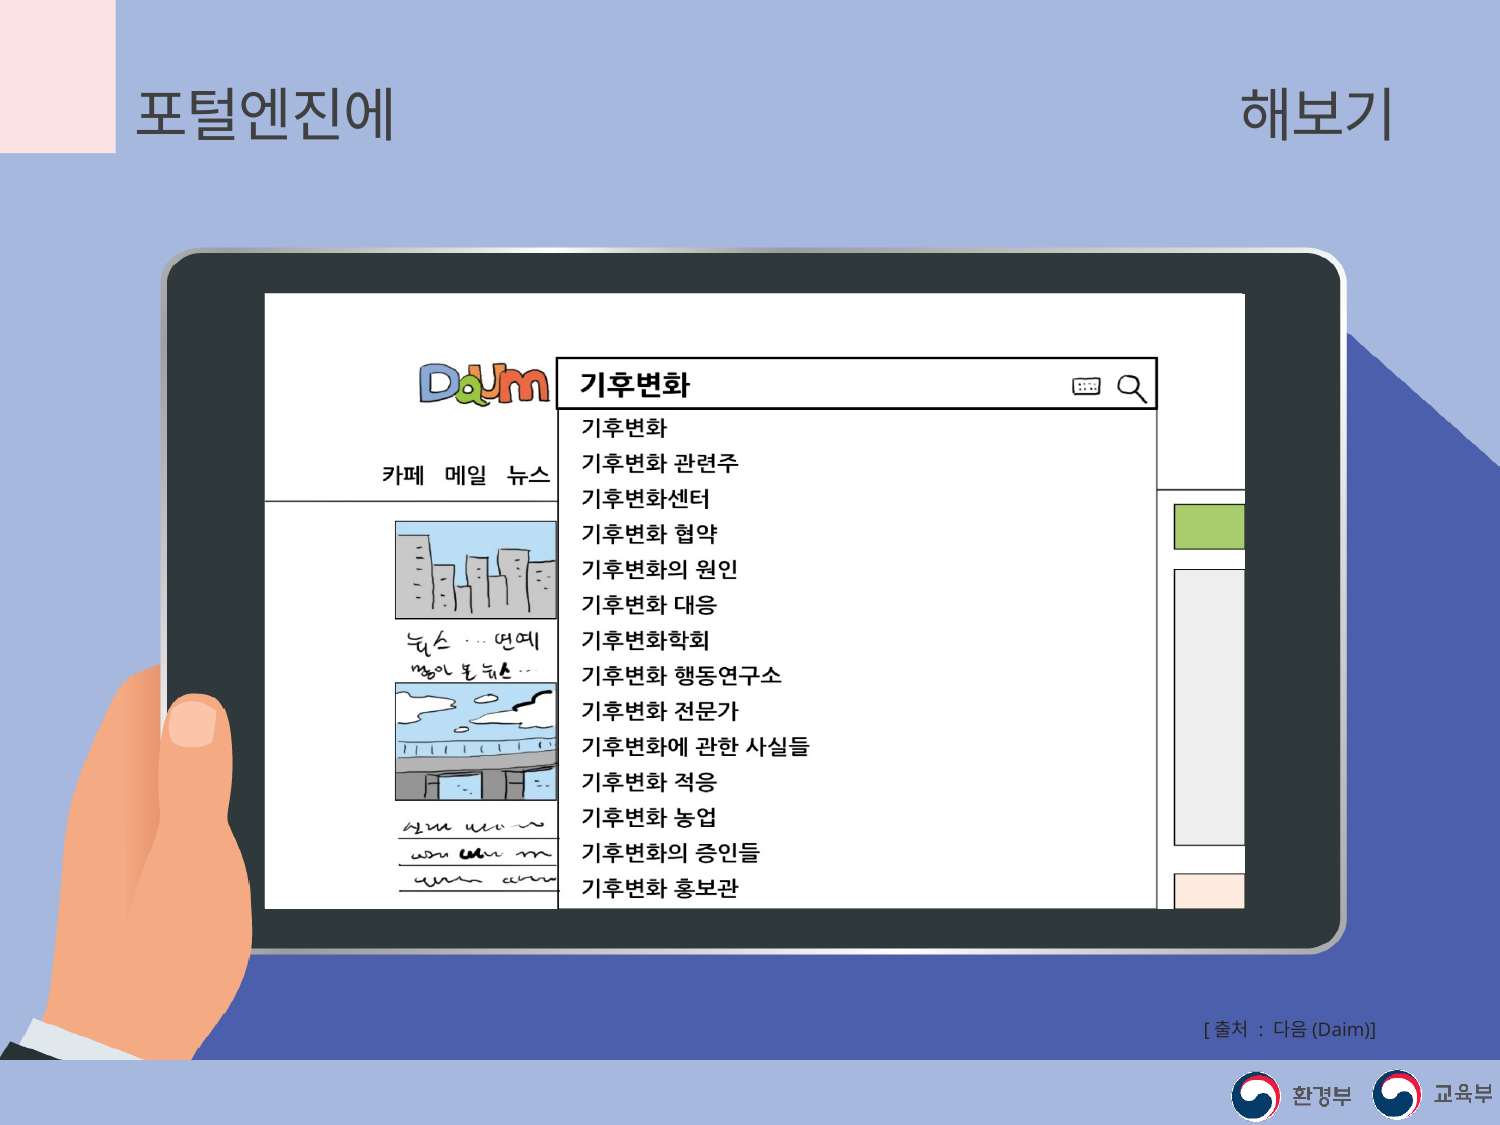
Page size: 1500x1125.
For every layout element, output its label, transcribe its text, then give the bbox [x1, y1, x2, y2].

picture [1366, 1065, 1500, 1125]
picture [0, 226, 1500, 1061]
picture [1225, 1065, 1359, 1125]
text_box 포털엔진에 기후변화, 지구온난화 이미지 검색해보기 [119, 70, 1483, 156]
